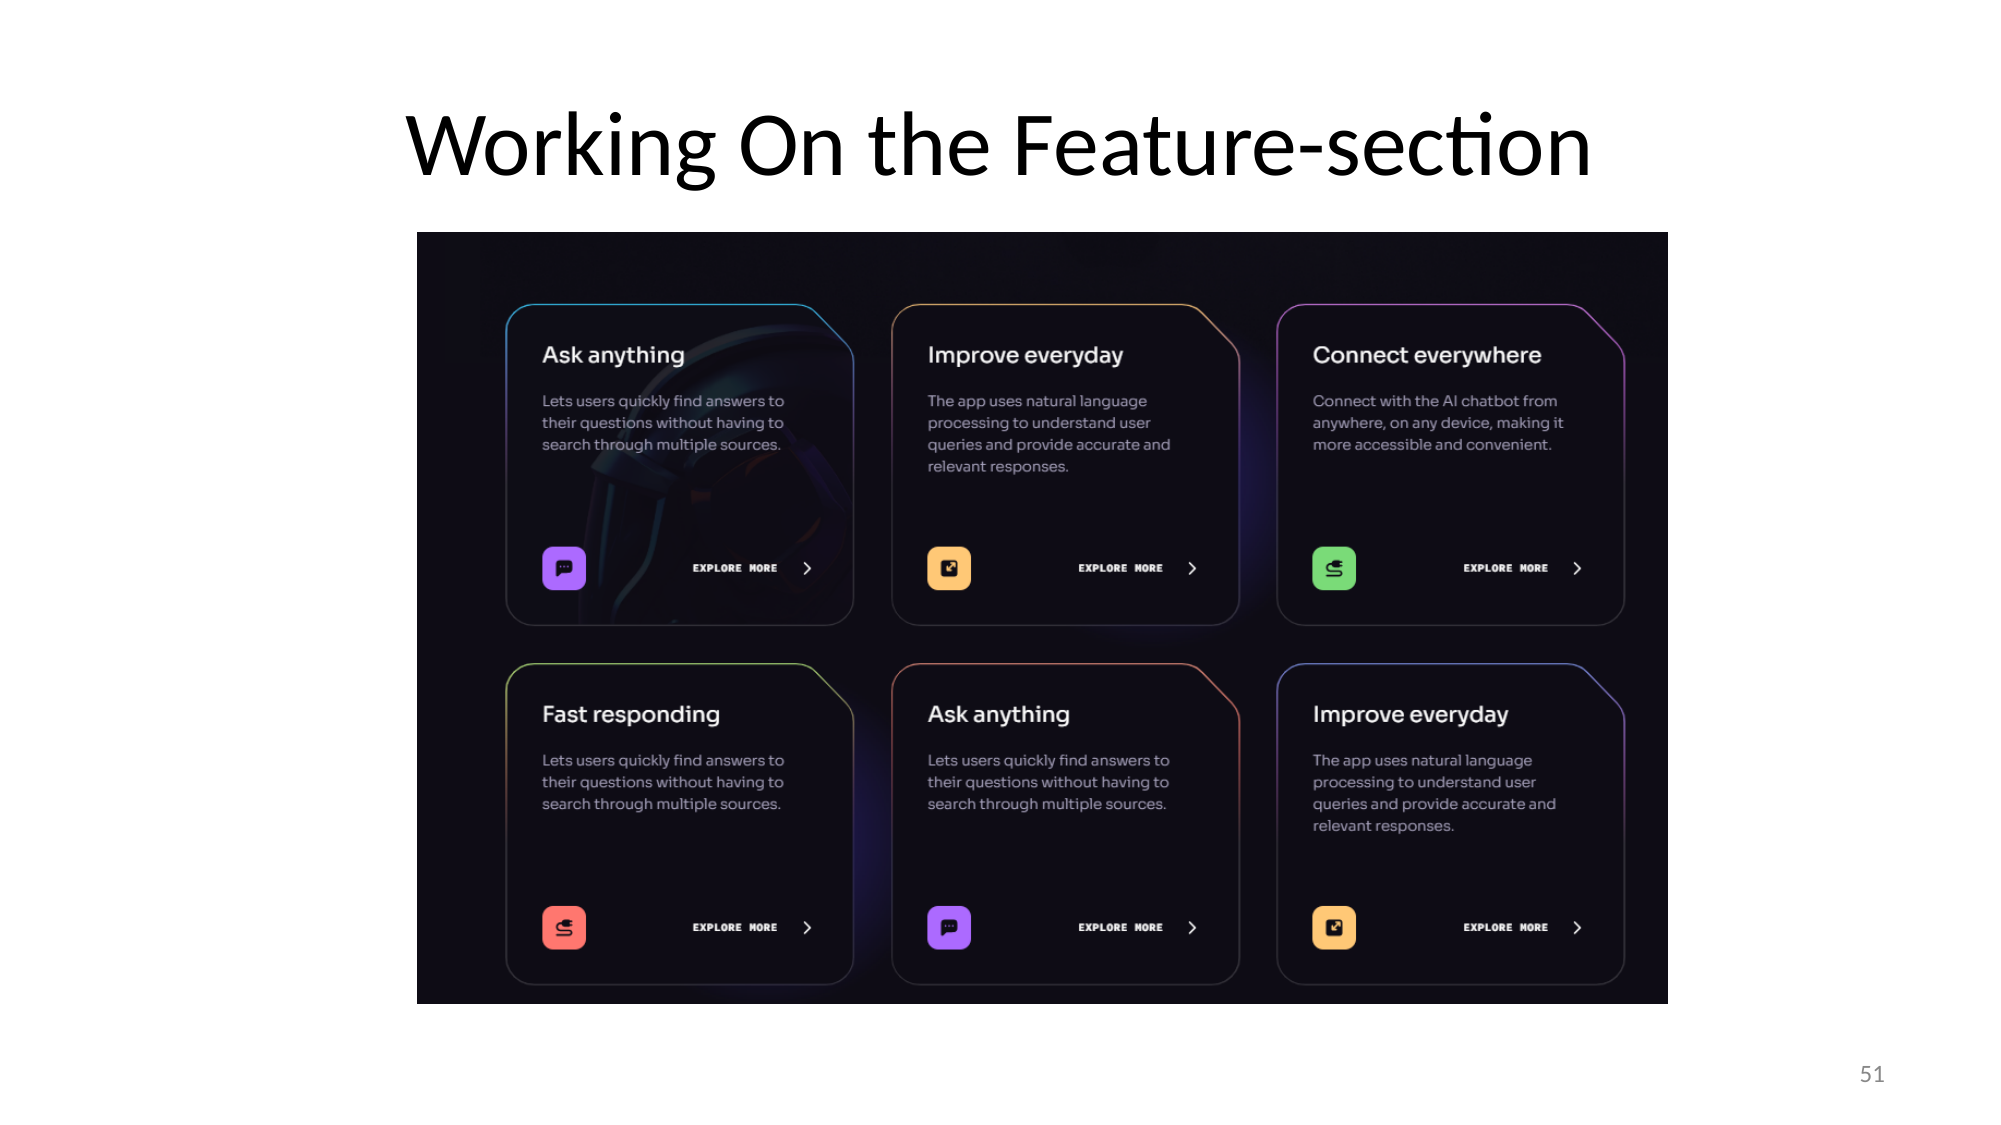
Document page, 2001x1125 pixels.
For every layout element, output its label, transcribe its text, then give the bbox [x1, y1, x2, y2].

slide_number ‹#› [1433, 1042, 1900, 1103]
title Working On the Feature-section [99, 45, 1900, 233]
picture [417, 232, 1668, 1004]
